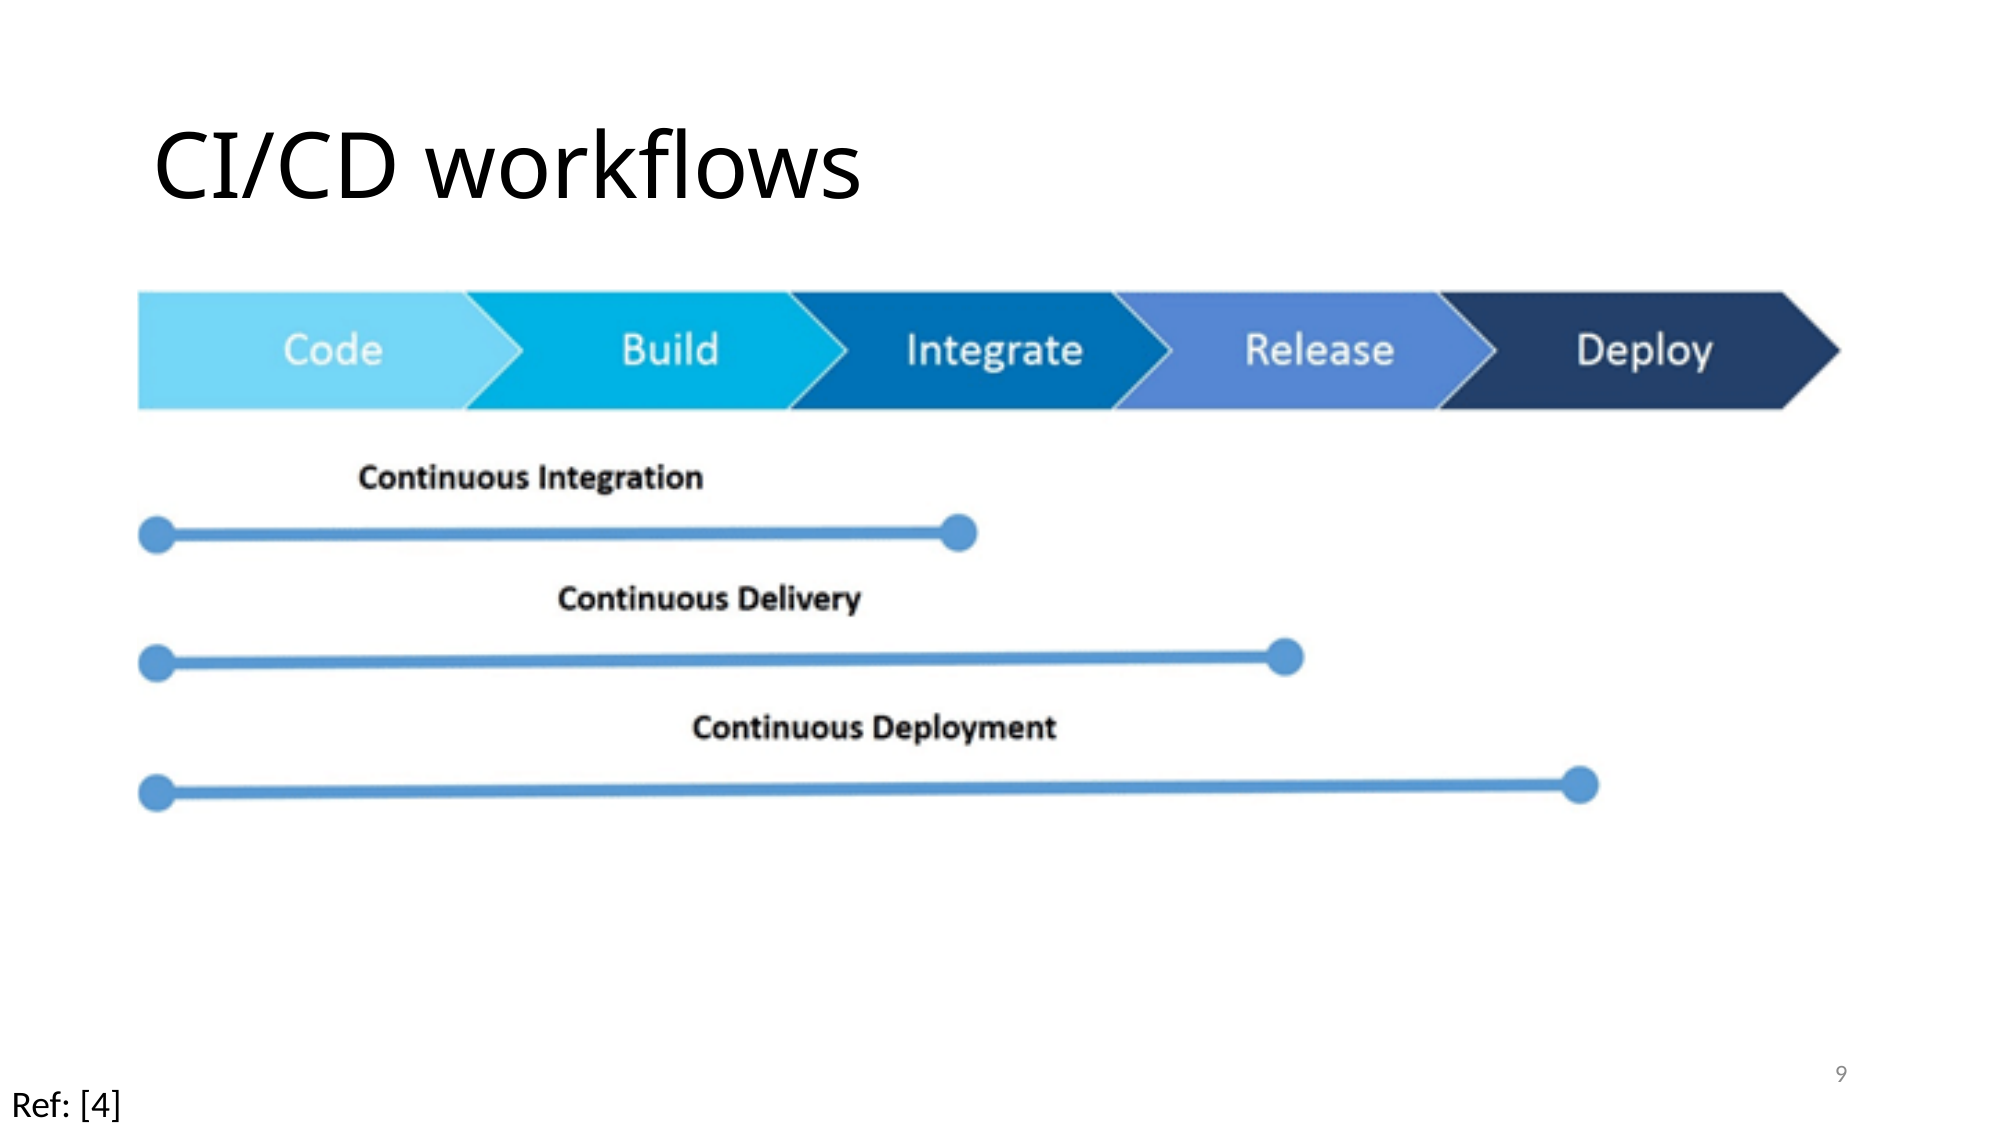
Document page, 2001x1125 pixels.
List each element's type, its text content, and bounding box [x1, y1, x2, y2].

text_box Ref: [4] [0, 1072, 137, 1125]
slide_number 9 [1412, 1042, 1863, 1103]
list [137, 277, 1845, 830]
title CI/CD workflows [137, 59, 1863, 278]
